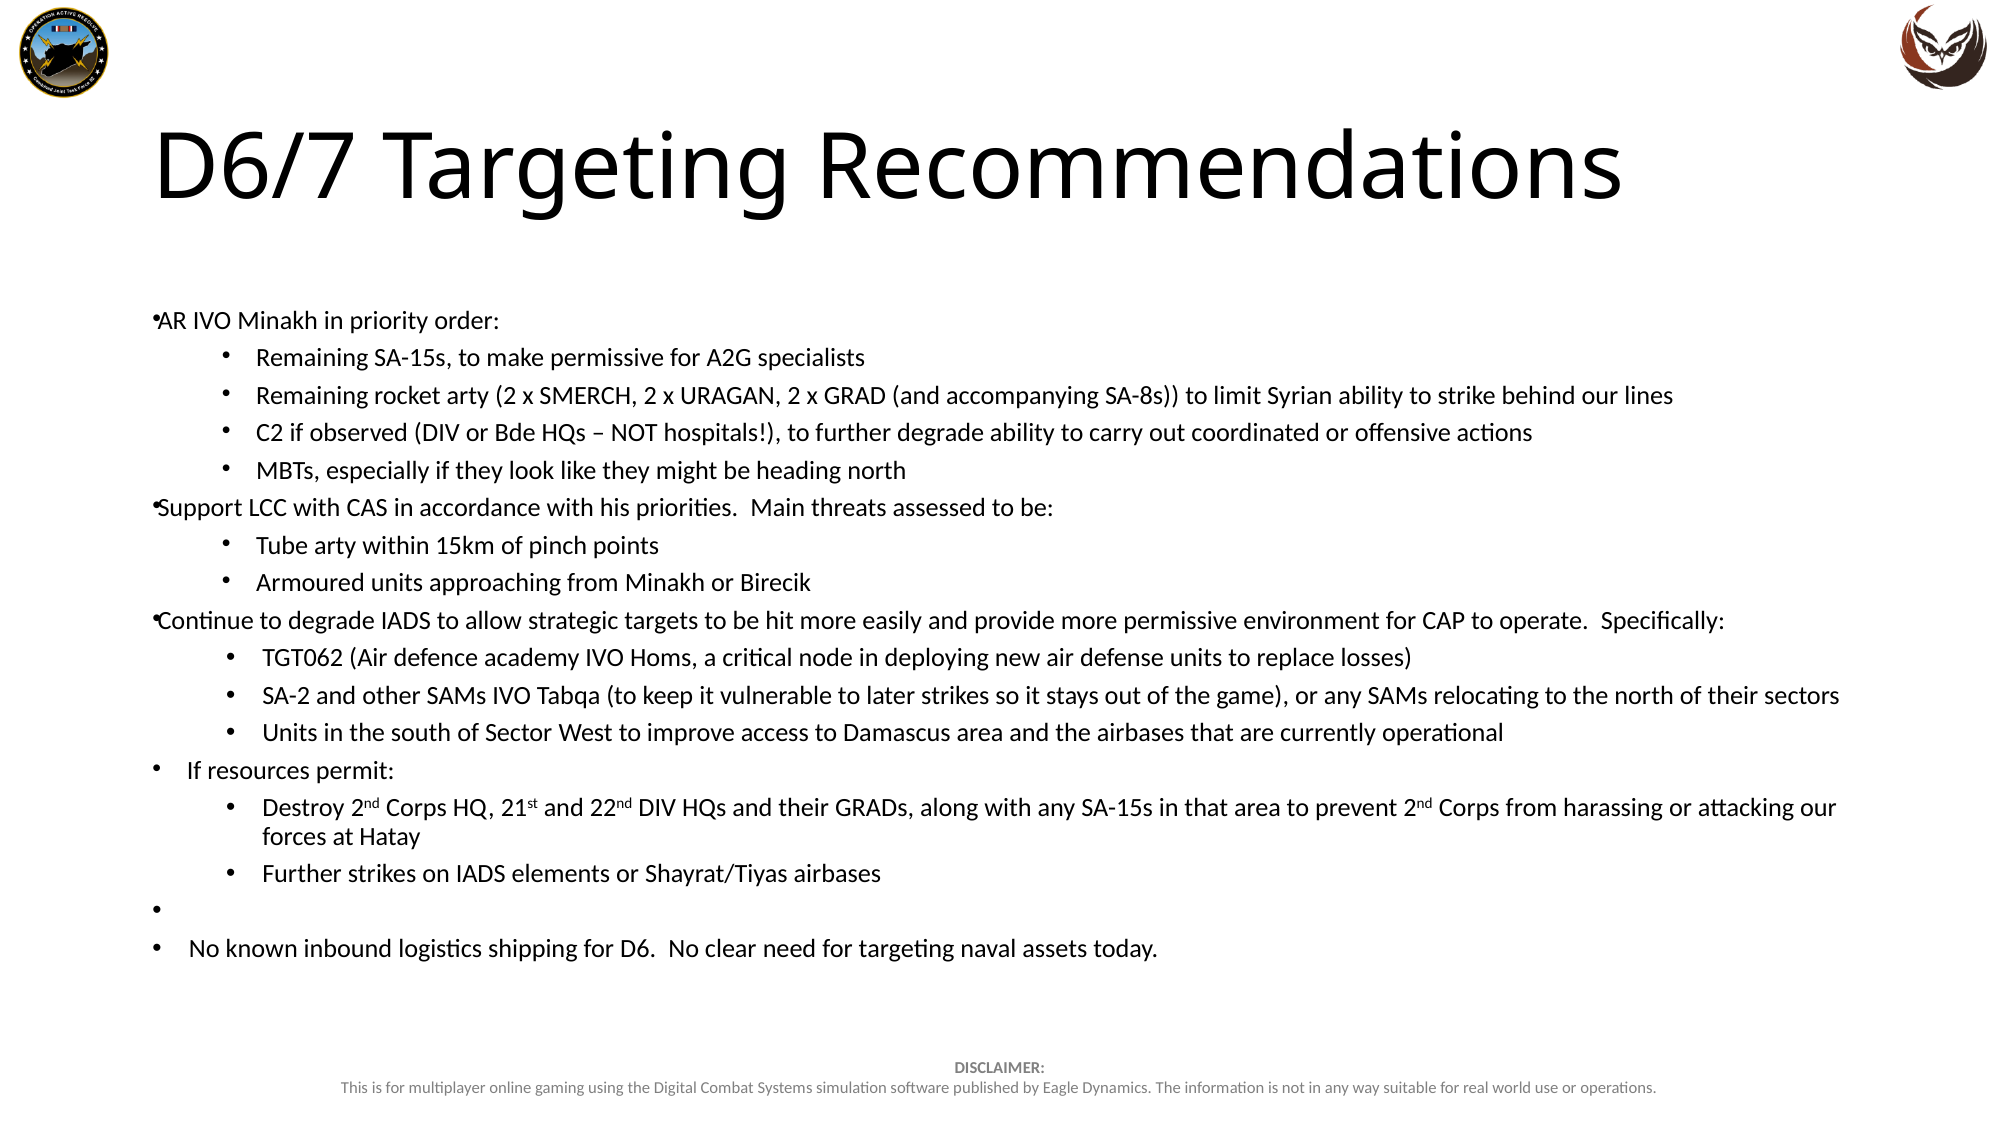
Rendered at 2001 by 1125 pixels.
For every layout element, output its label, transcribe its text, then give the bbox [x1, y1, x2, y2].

text_box D6/7 Targeting Recommendations [137, 59, 1863, 277]
picture [1887, 1, 1996, 97]
text_box AR IVO Minakh in priority order: Remaining SA-15s, to make permissive for A2G specialists Remaining rocket arty (2 x SMERCH, 2 x URAGAN, 2 x GRAD (and accompanying SA-8s)) to limit Syrian ability to strike behind our lines C2 if observed (DIV or Bde HQs – NOT hospitals!), to further degrade ability to carry out coordinated or offensive actions MBTs, especially if they look like they might be heading north Support LCC with CAS in accordance with his priorities. Main threats assessed to be: Tube arty within 15km of pinch points Armoured units approaching from Minakh or Birecik Continue to degrade IADS to allow strategic targets to be hit more easily and provide more permissive environment for CAP to operate. Specifically: TGT062 (Air defence academy IVO Homs, a critical node in deploying new air defense units to replace losses) SA-2 and other SAMs IVO Tabqa (to keep it vulnerable to later strikes so it stays out of the game), or any SAMs relocating to the north of their sectors Units in the south of Sector West to improve access to Damascus area and the airbases that are currently operational If resources permit: Destroy 2nd Corps HQ, 21st and 22nd DIV HQs and their GRADs, along with any SA-15s in that area to prevent 2nd Corps from harassing or attacking our forces at Hatay Further strikes on IADS elements or Shayrat/Tiyas airbases No known inbound logistics shipping for D6. No clear need for targeting naval assets today. [137, 299, 1863, 1013]
text_box DISCLAIMER: This is for multiplayer online gaming using the Digital Combat Systems simulation software published by Eagle Dynamics. The information is not in any way suitable for real world use or operations. [0, 1049, 2000, 1125]
picture [0, 0, 129, 103]
